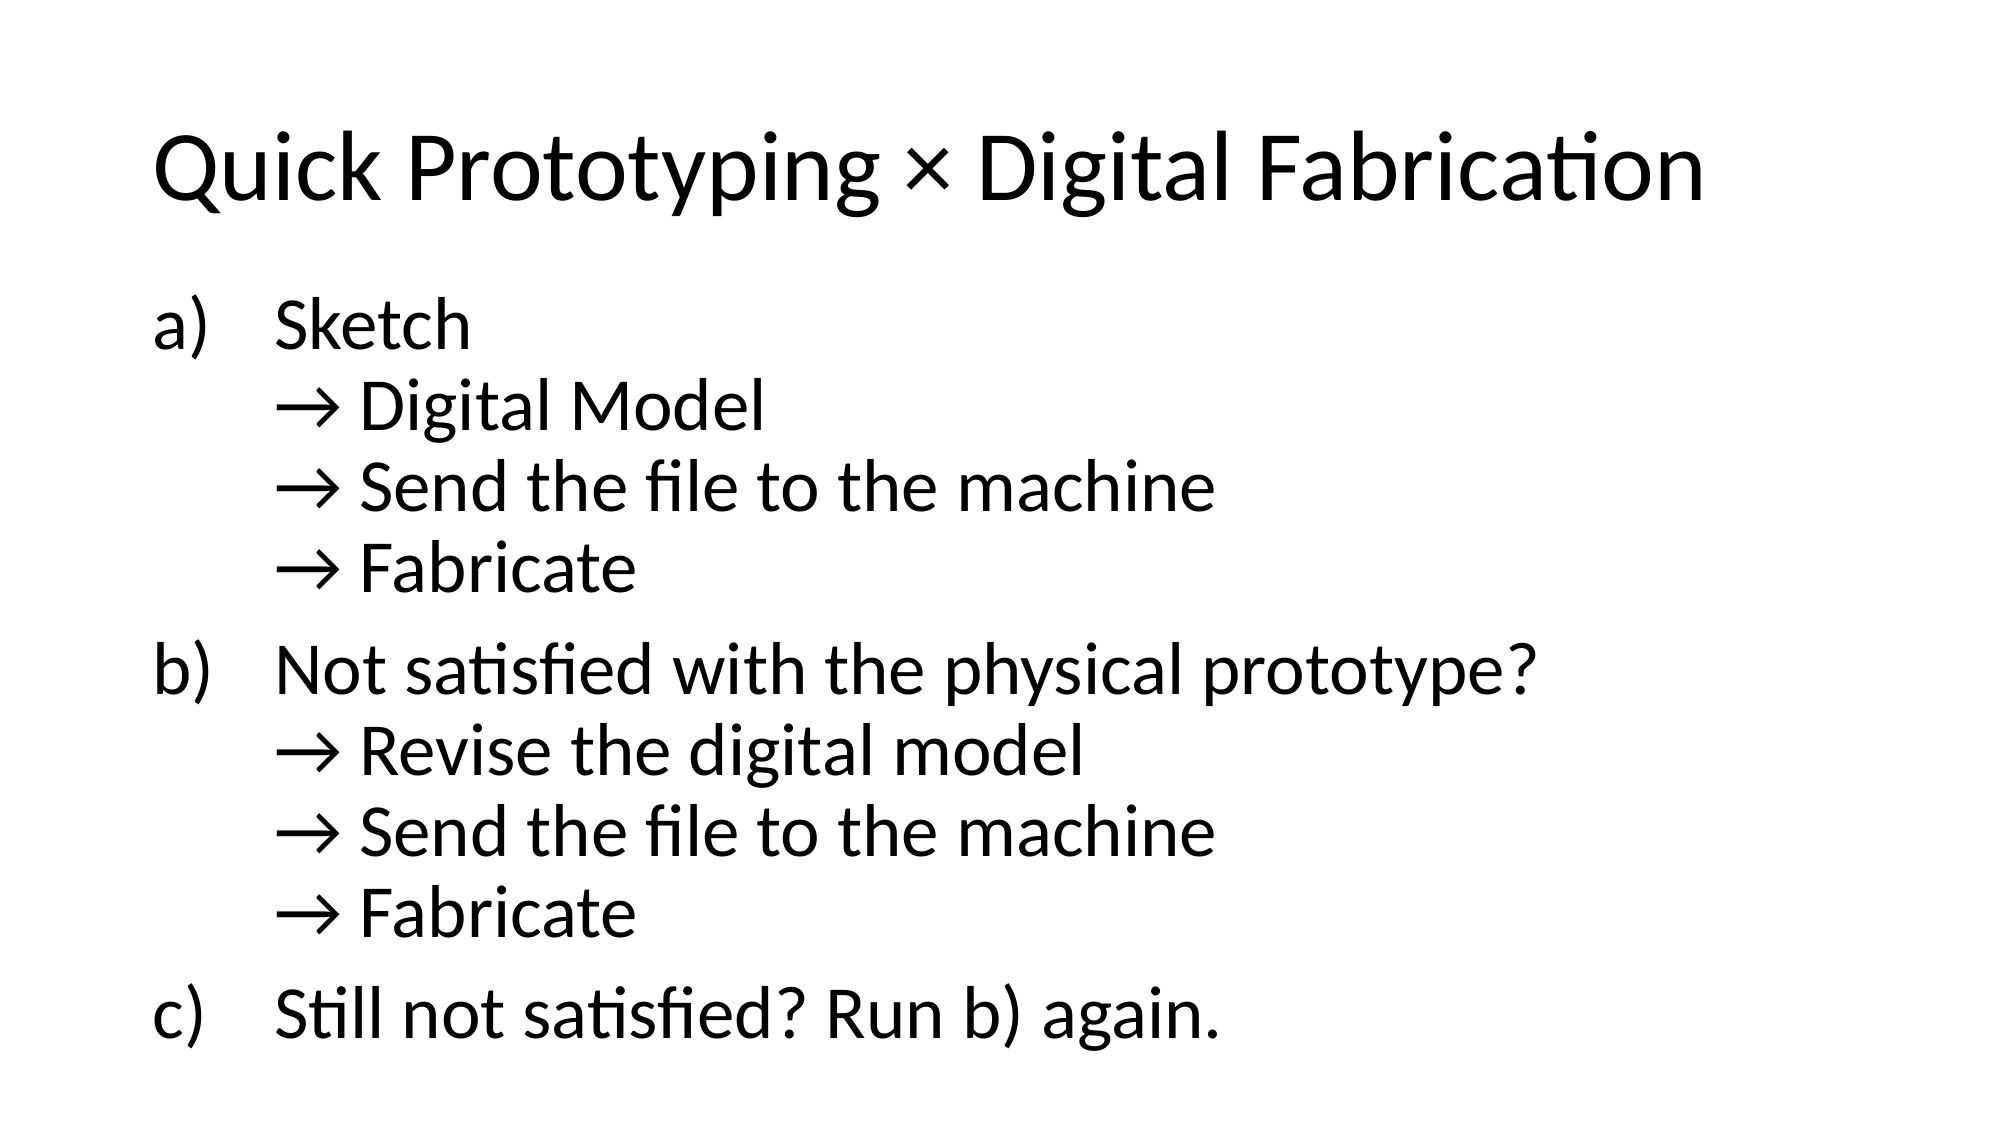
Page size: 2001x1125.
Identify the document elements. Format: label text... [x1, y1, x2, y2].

title Quick Prototyping × Digital Fabrication [137, 59, 1863, 277]
list Sketch → Digital Model → Send the file to the machine → Fabricate Not satisfied with the physical prototype? → Revise the digital model → Send the file to the machine → Fabricate Still not satisfied? Run b) again. [137, 277, 1907, 1056]
